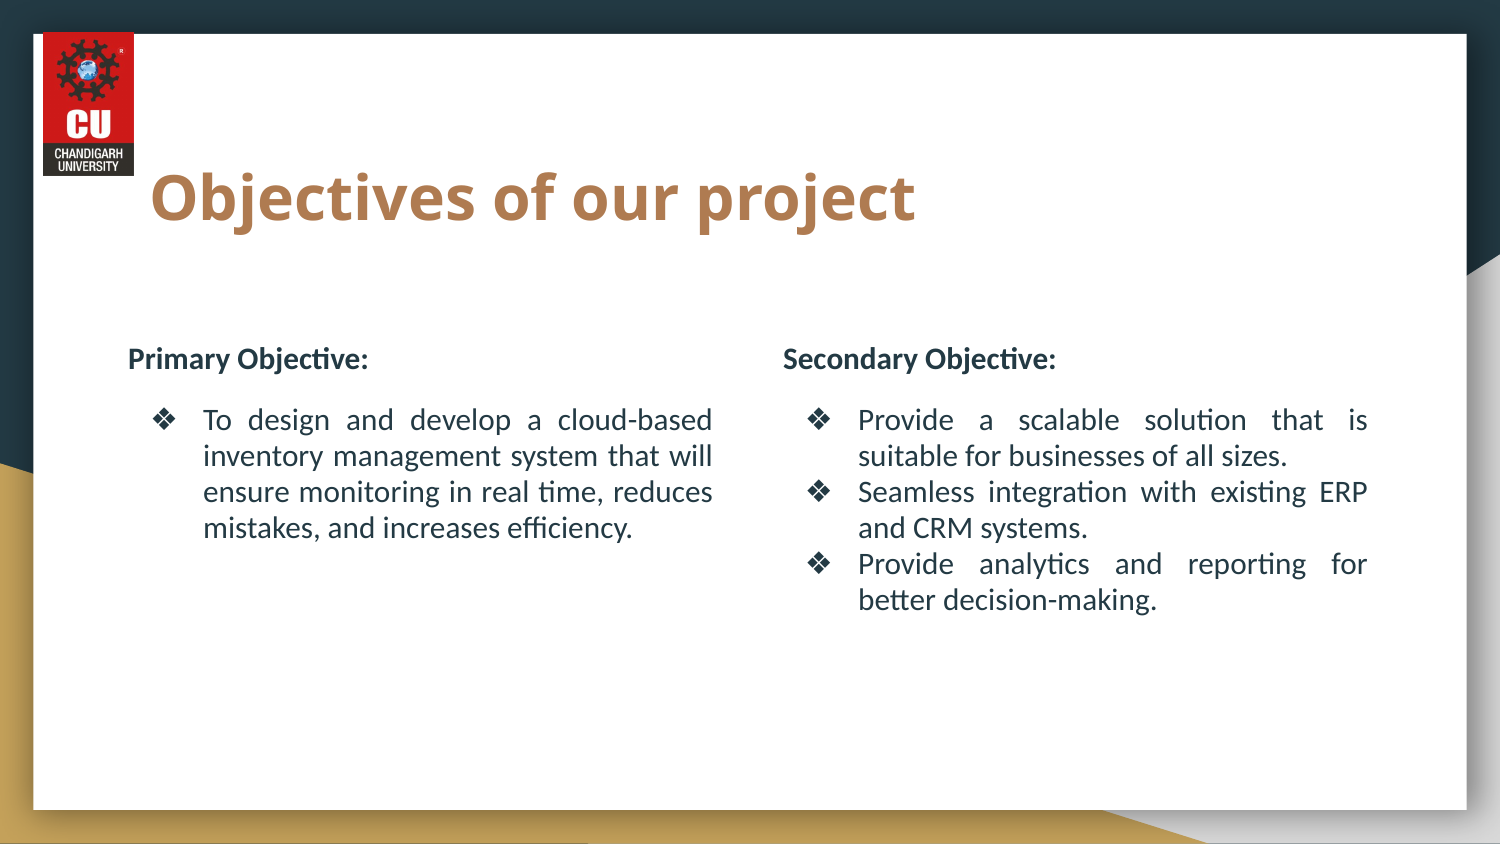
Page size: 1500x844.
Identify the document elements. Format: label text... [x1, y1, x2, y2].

picture [43, 32, 134, 177]
title Objectives of our project [134, 138, 1366, 296]
list Secondary Objective: Provide a scalable solution that is suitable for businesses of all sizes. Seamless integration with existing ERP and CRM systems. Provide analytics and reporting for better decision-making. [768, 326, 1384, 729]
list Primary Objective: To design and develop a cloud-based inventory management system that will ensure monitoring in real time, reduces mistakes, and increases efficiency. [113, 326, 729, 729]
